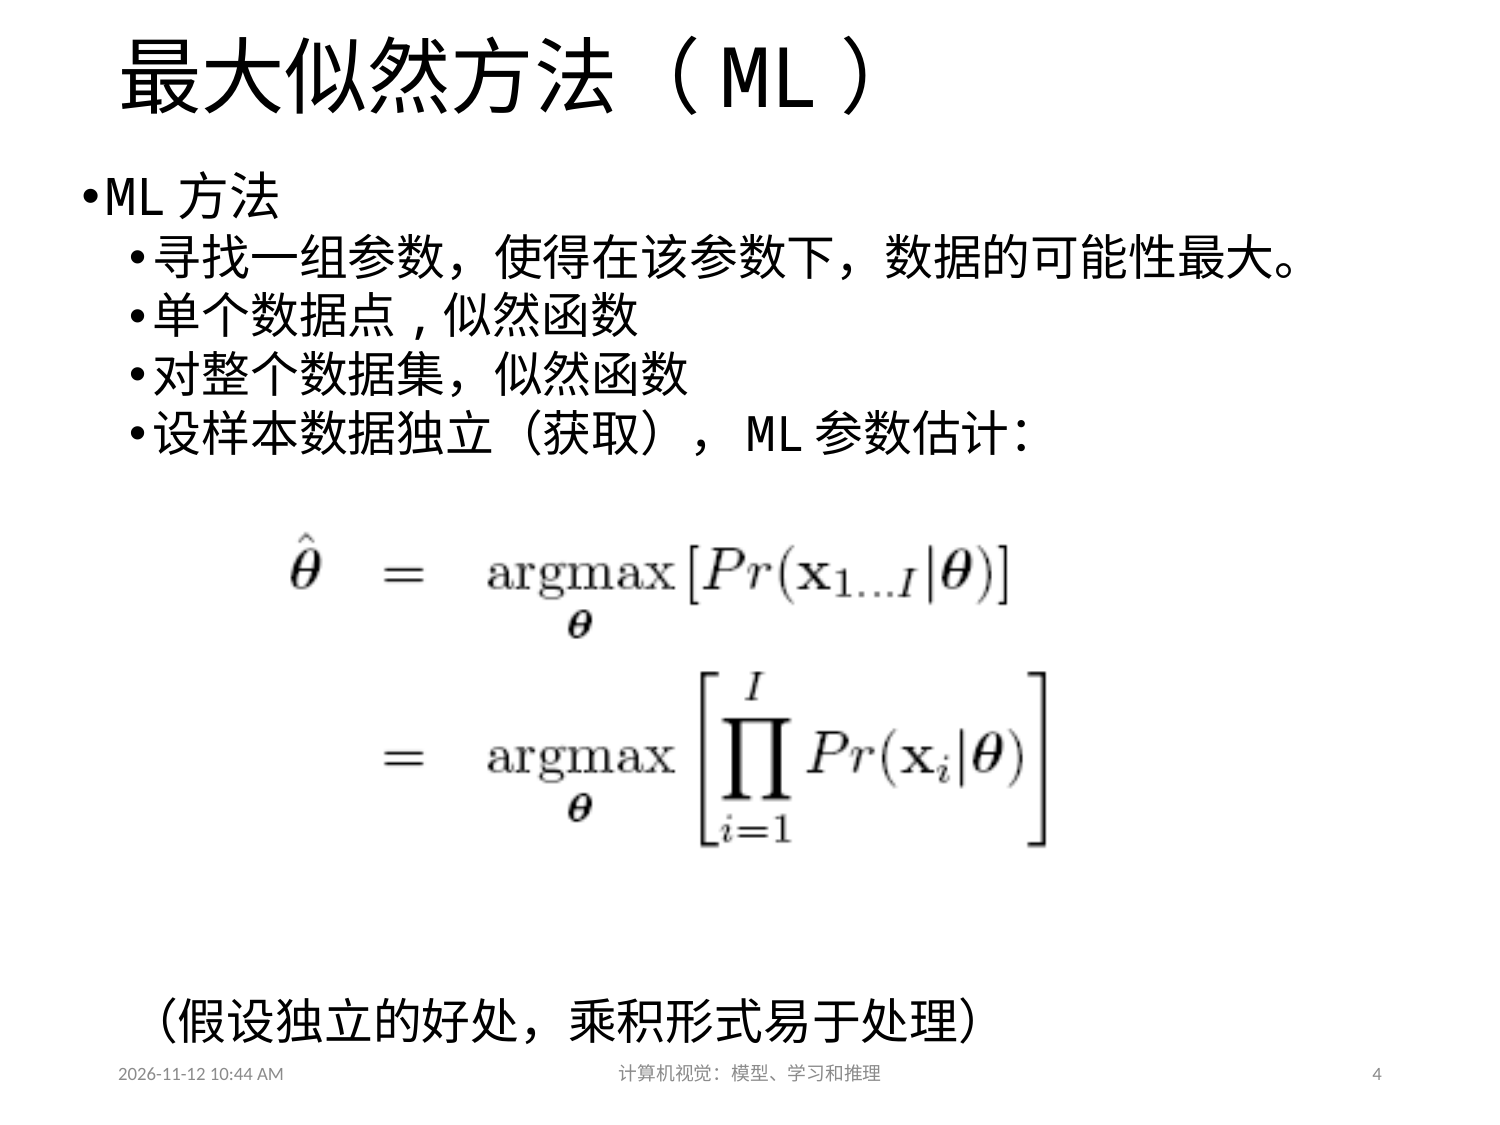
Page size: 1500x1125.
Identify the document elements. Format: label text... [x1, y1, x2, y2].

slide_number 4 [1059, 1042, 1397, 1103]
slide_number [103, 1042, 441, 1103]
picture [271, 515, 1060, 867]
footer 计算机视觉：模型、学习和推理 [496, 1042, 1004, 1103]
title 最大似然方法（ML） [103, 0, 1397, 162]
